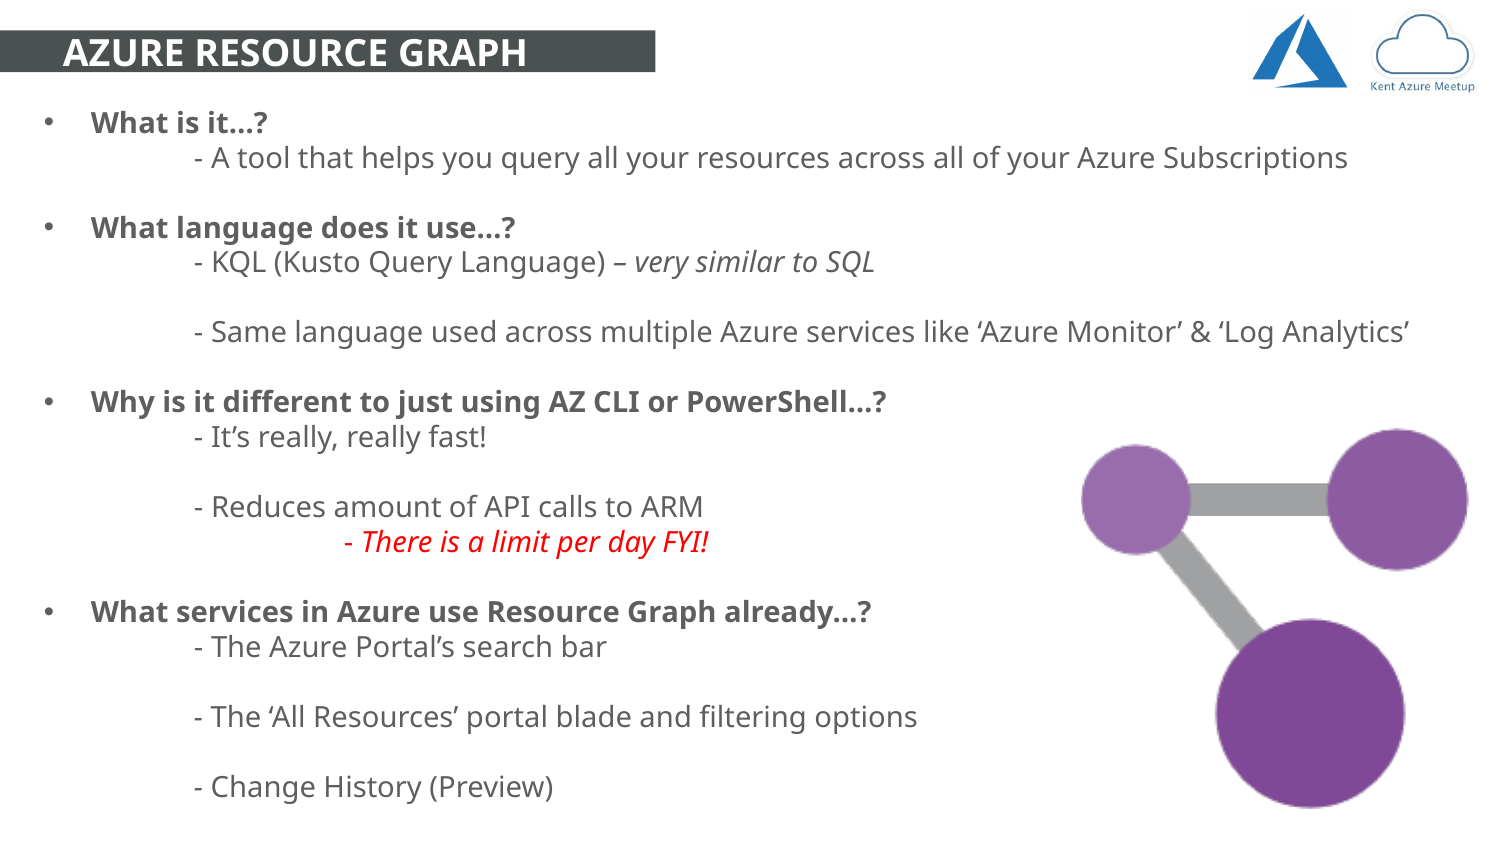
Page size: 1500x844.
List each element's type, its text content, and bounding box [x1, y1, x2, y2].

picture [1245, 12, 1354, 94]
text_box What is it…? - A tool that helps you query all your resources across all of your Azure Subscriptions What language does it use…? - KQL (Kusto Query Language) – very similar to SQL - Same language used across multiple Azure services like ‘Azure Monitor’ & ‘Log Analytics’ Why is it different to just using AZ CLI or PowerShell…? - It’s really, really fast! - Reduces amount of API calls to ARM - There is a limit per day FYI! What services in Azure use Resource Graph already…? - The Azure Portal’s search bar - The ‘All Resources’ portal blade and filtering options - Change History (Preview) [36, 96, 1464, 811]
picture [1081, 421, 1477, 817]
text_box AZURE RESOURCE GRAPH [63, 28, 920, 92]
text_box [0, 30, 63, 73]
picture [1368, 7, 1477, 95]
